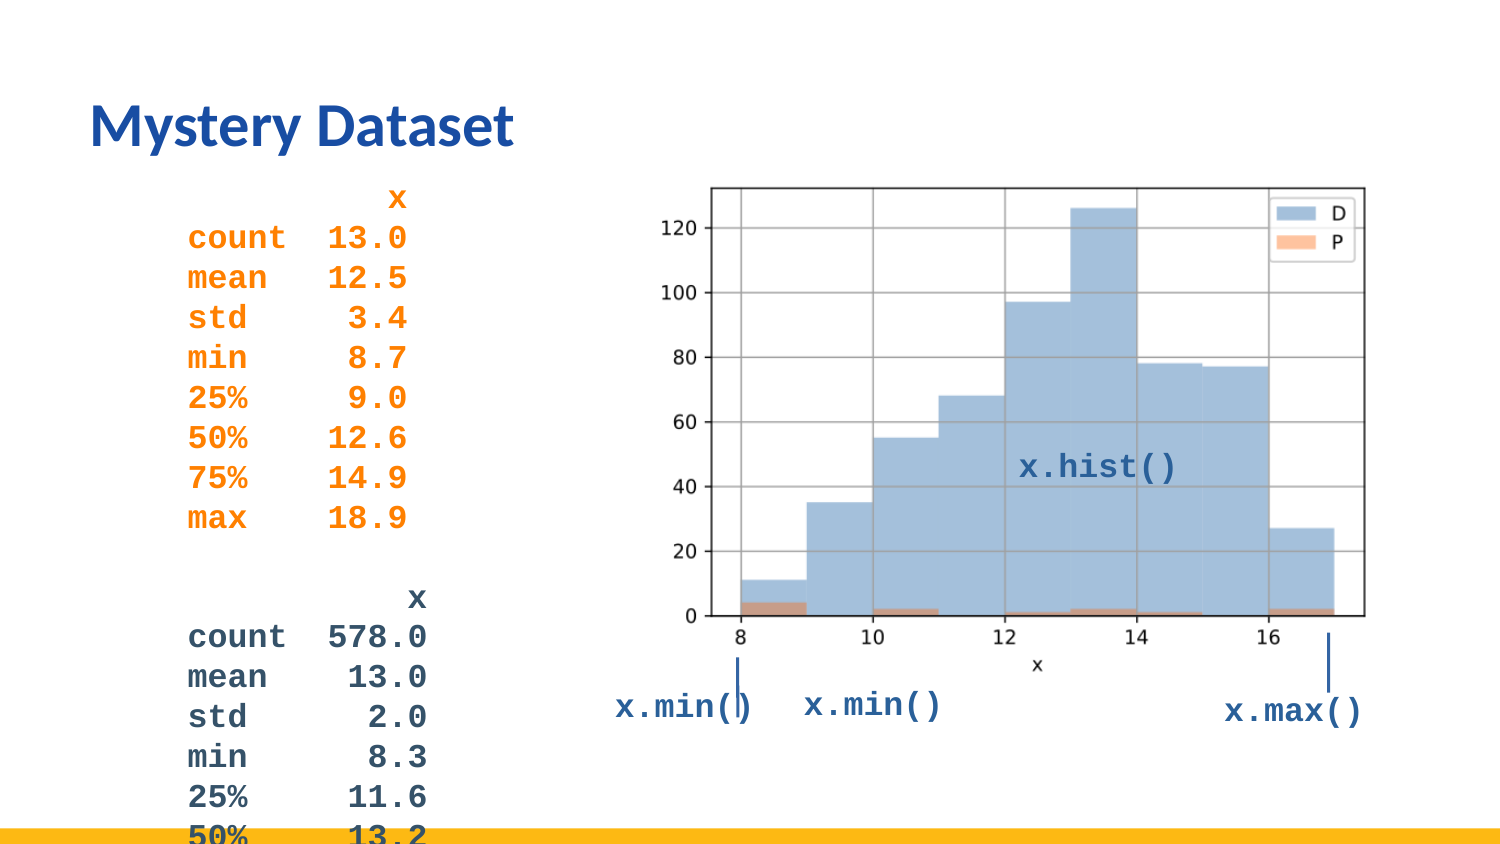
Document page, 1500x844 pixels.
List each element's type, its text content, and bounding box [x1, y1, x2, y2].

text_box Mystery Dataset [75, 0, 1425, 197]
text_box x count 13.0 mean 12.5 std 3.4 min 8.7 25% 9.0 50% 12.6 75% 14.9 max 18.9 x count 578.0 mean 13.0 std 2.0 min 8.3 25% 11.6 50% 13.2 75% 14.5 max 17.9 [172, 168, 765, 844]
text_box x.min() [765, 695, 1004, 823]
text_box x.max() [1164, 695, 1424, 763]
picture [605, 119, 1449, 688]
